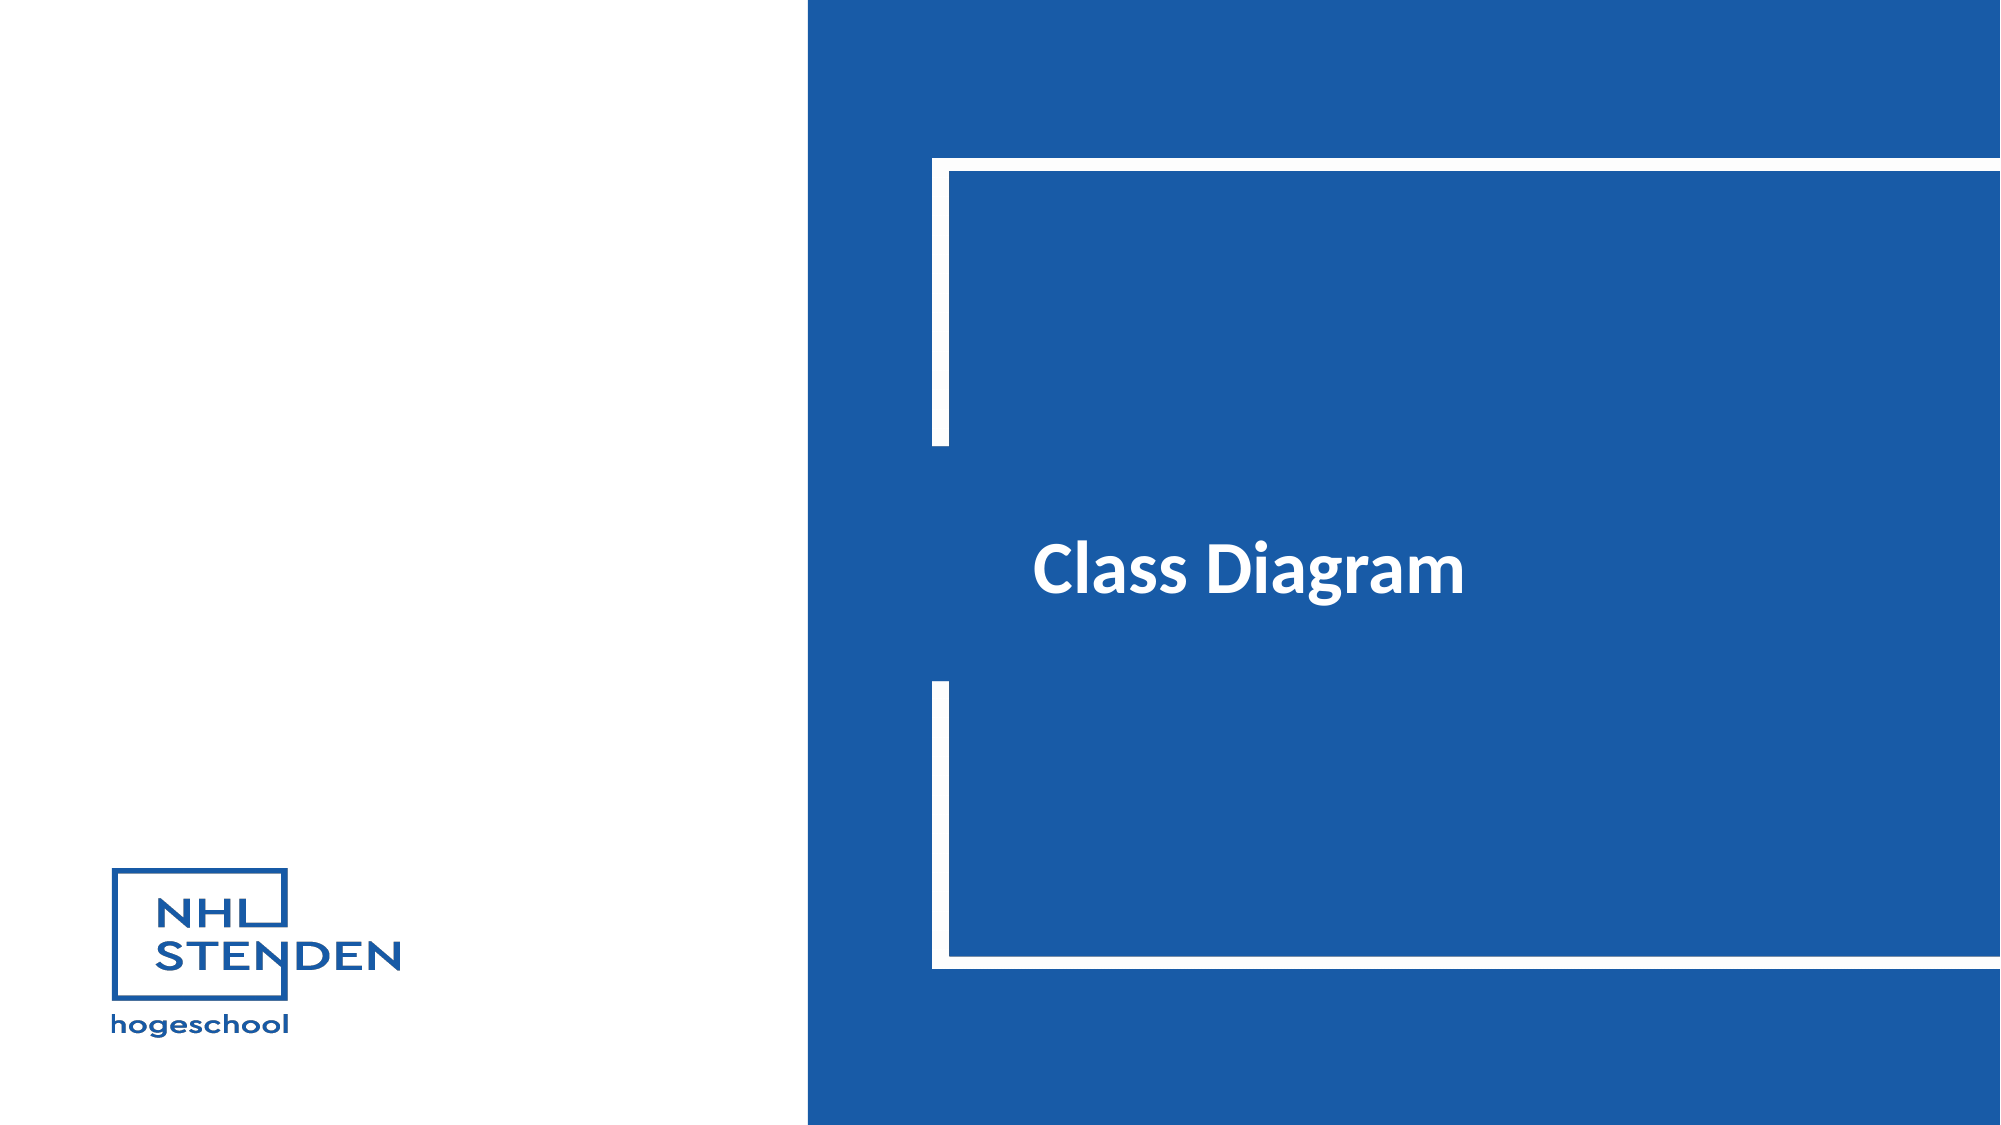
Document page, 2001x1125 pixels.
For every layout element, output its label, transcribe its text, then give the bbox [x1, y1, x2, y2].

picture [932, 158, 2000, 969]
title Class Diagram [1033, 301, 1850, 827]
picture [111, 868, 400, 1038]
